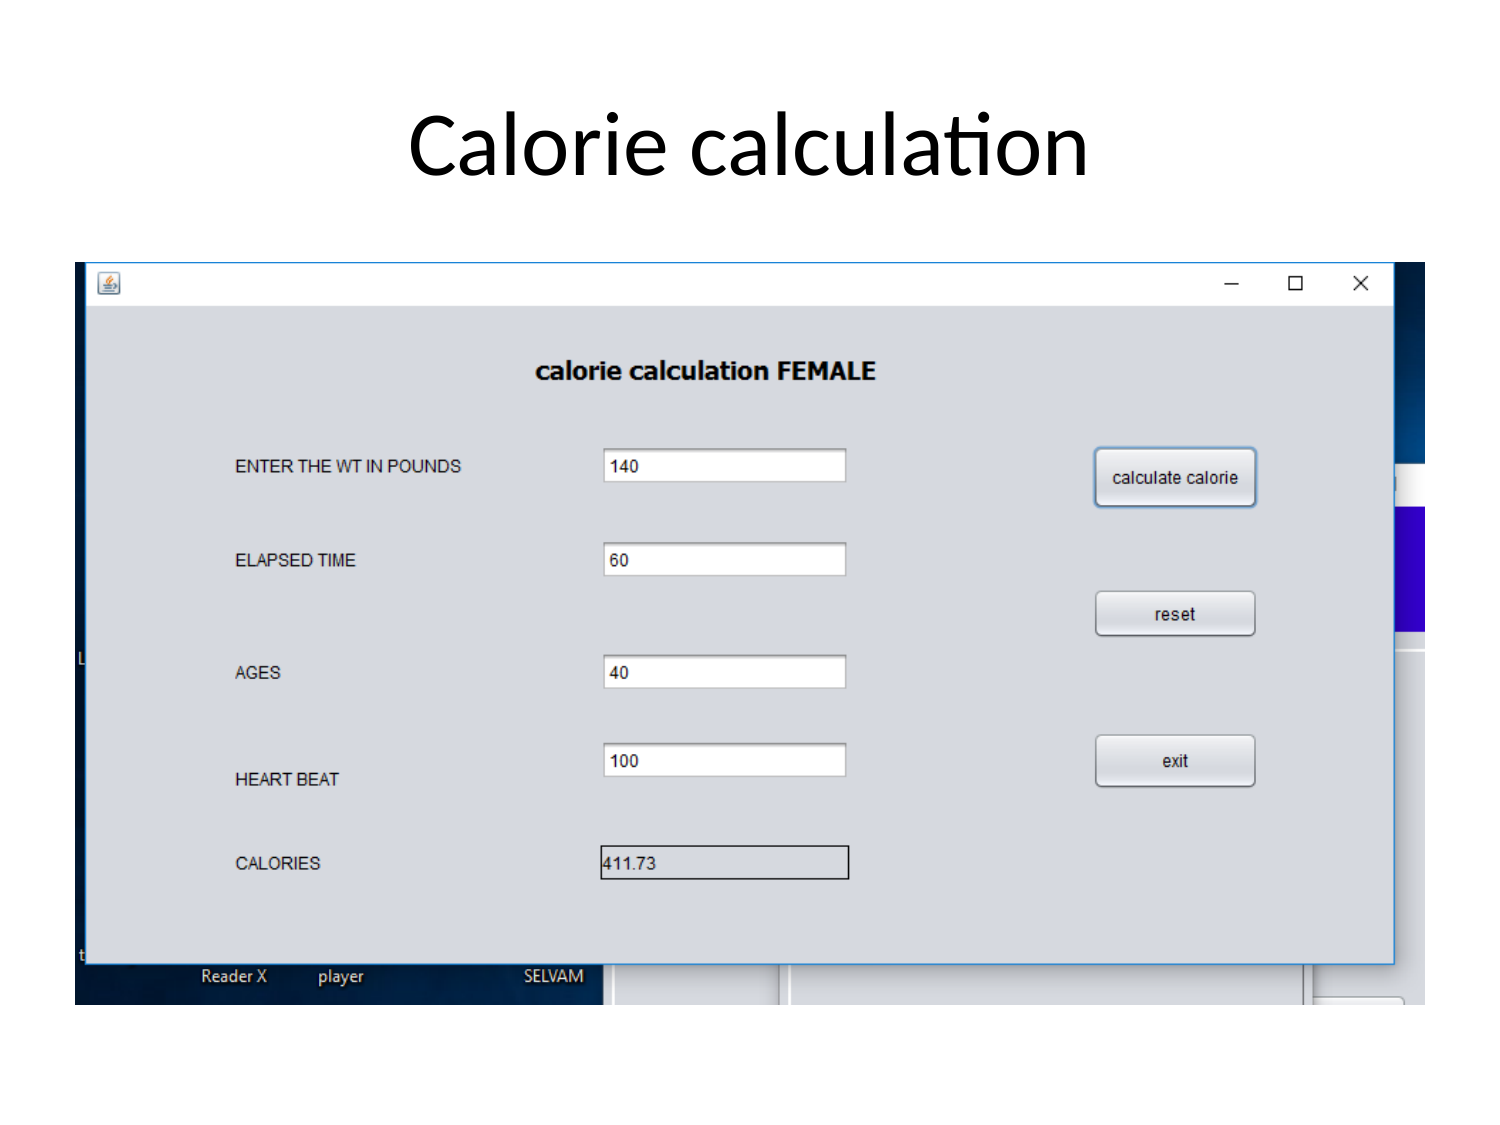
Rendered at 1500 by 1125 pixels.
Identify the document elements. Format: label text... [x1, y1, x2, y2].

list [74, 262, 1426, 1005]
title Calorie calculation [75, 45, 1425, 233]
